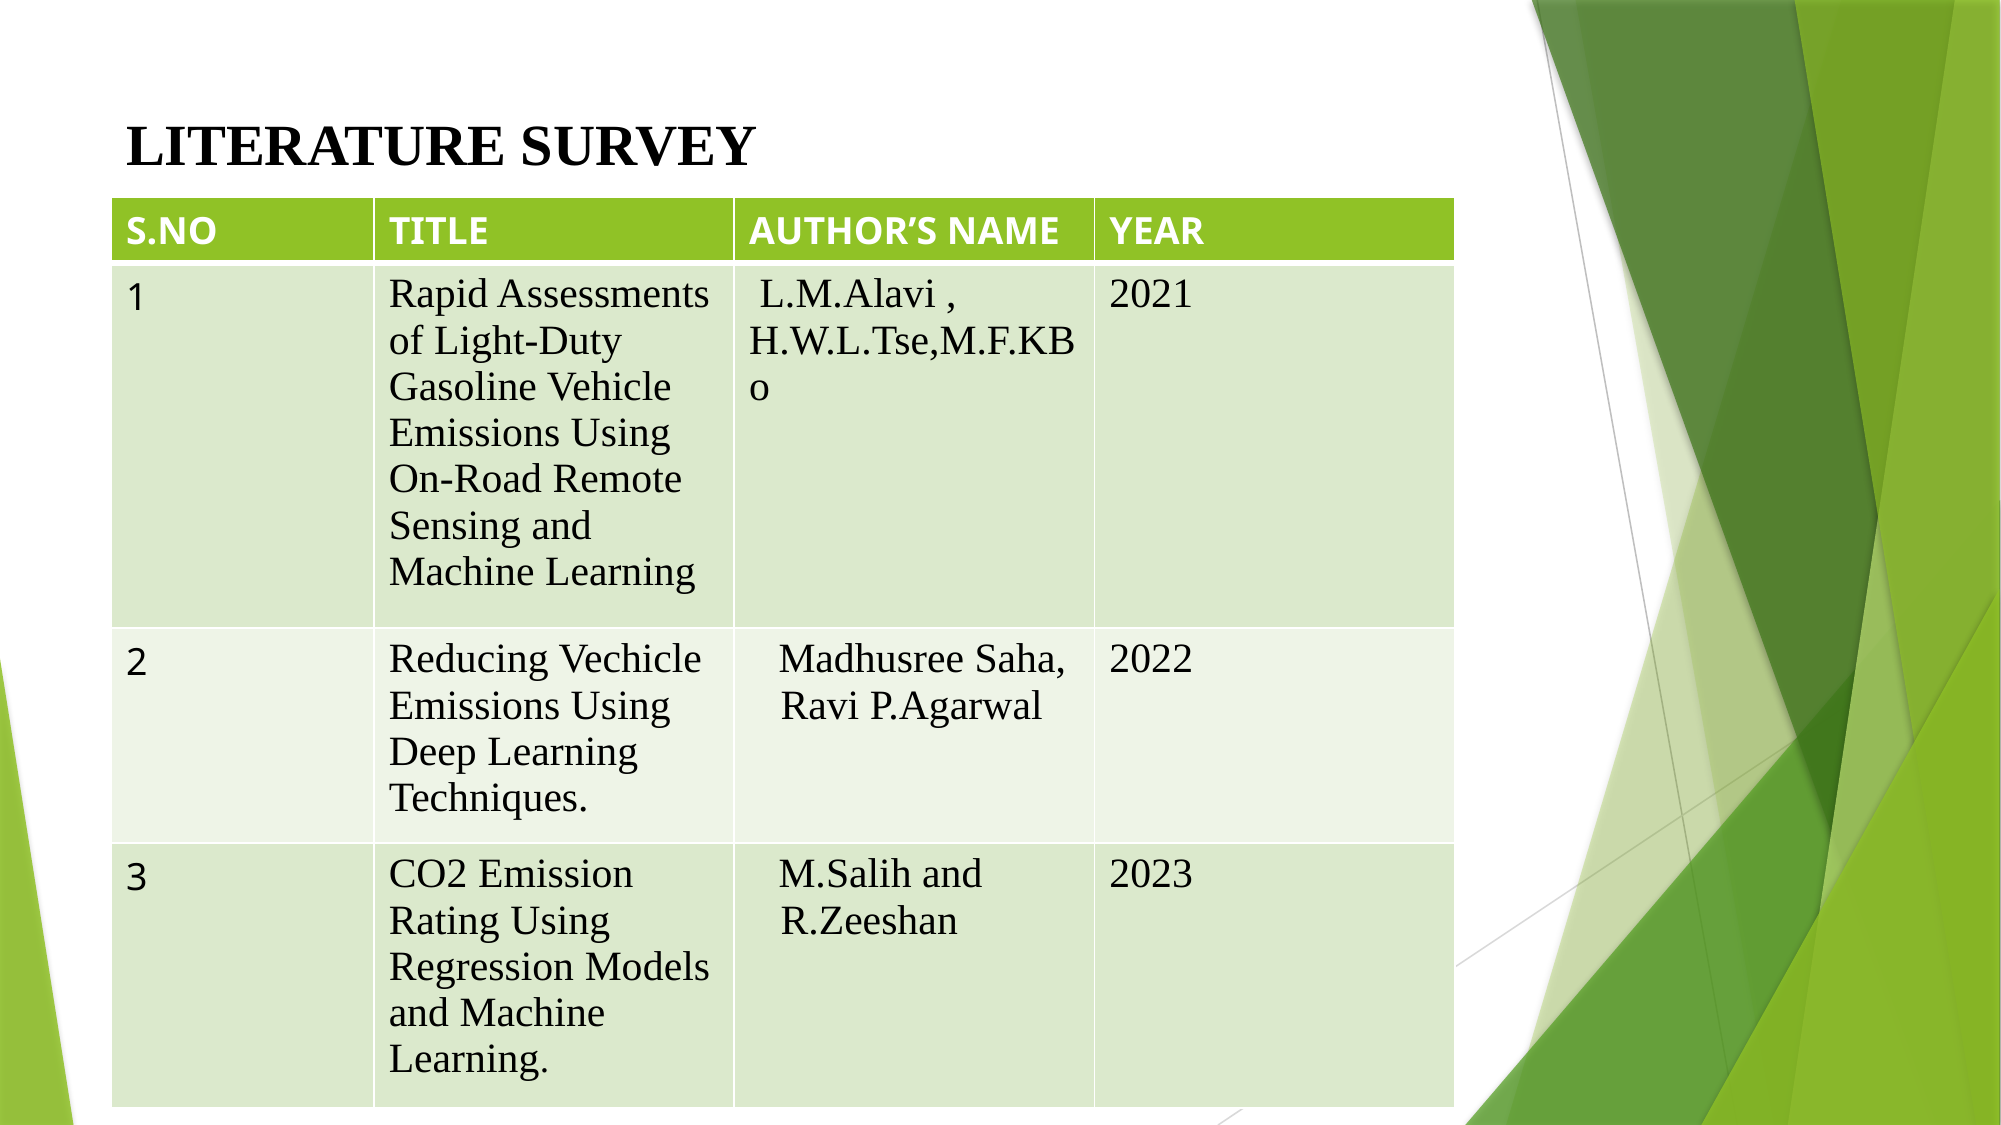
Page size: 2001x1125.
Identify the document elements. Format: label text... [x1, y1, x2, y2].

table_cell L.M.Alavi , H.W.L.Tse,M.F.KBo [735, 266, 1094, 627]
table_cell Rapid Assessments of Light-Duty Gasoline Vehicle Emissions Using On-Road Remote Sensing and Machine Learning [375, 266, 733, 627]
table_header TITLE [375, 198, 733, 260]
table_cell 2021 [1095, 266, 1454, 627]
table_header AUTHOR’S NAME [735, 198, 1094, 260]
table_cell Madhusree Saha, Ravi P.Agarwal [735, 629, 1094, 842]
table_cell M.Salih and R.Zeeshan [735, 844, 1094, 1107]
table_cell 1 [112, 266, 373, 627]
table_cell 2 [112, 629, 373, 842]
table_cell 2022 [1095, 629, 1454, 842]
table_header S.NO [112, 198, 373, 260]
title LITERATURE SURVEY [111, 99, 1522, 317]
table_cell 3 [112, 844, 373, 1107]
table_header YEAR [1095, 198, 1454, 260]
table_cell Reducing Vechicle Emissions Using Deep Learning Techniques. [375, 629, 733, 842]
table_cell 2023 [1095, 844, 1454, 1107]
table_cell CO2 Emission Rating Using Regression Models and Machine Learning. [375, 844, 733, 1107]
